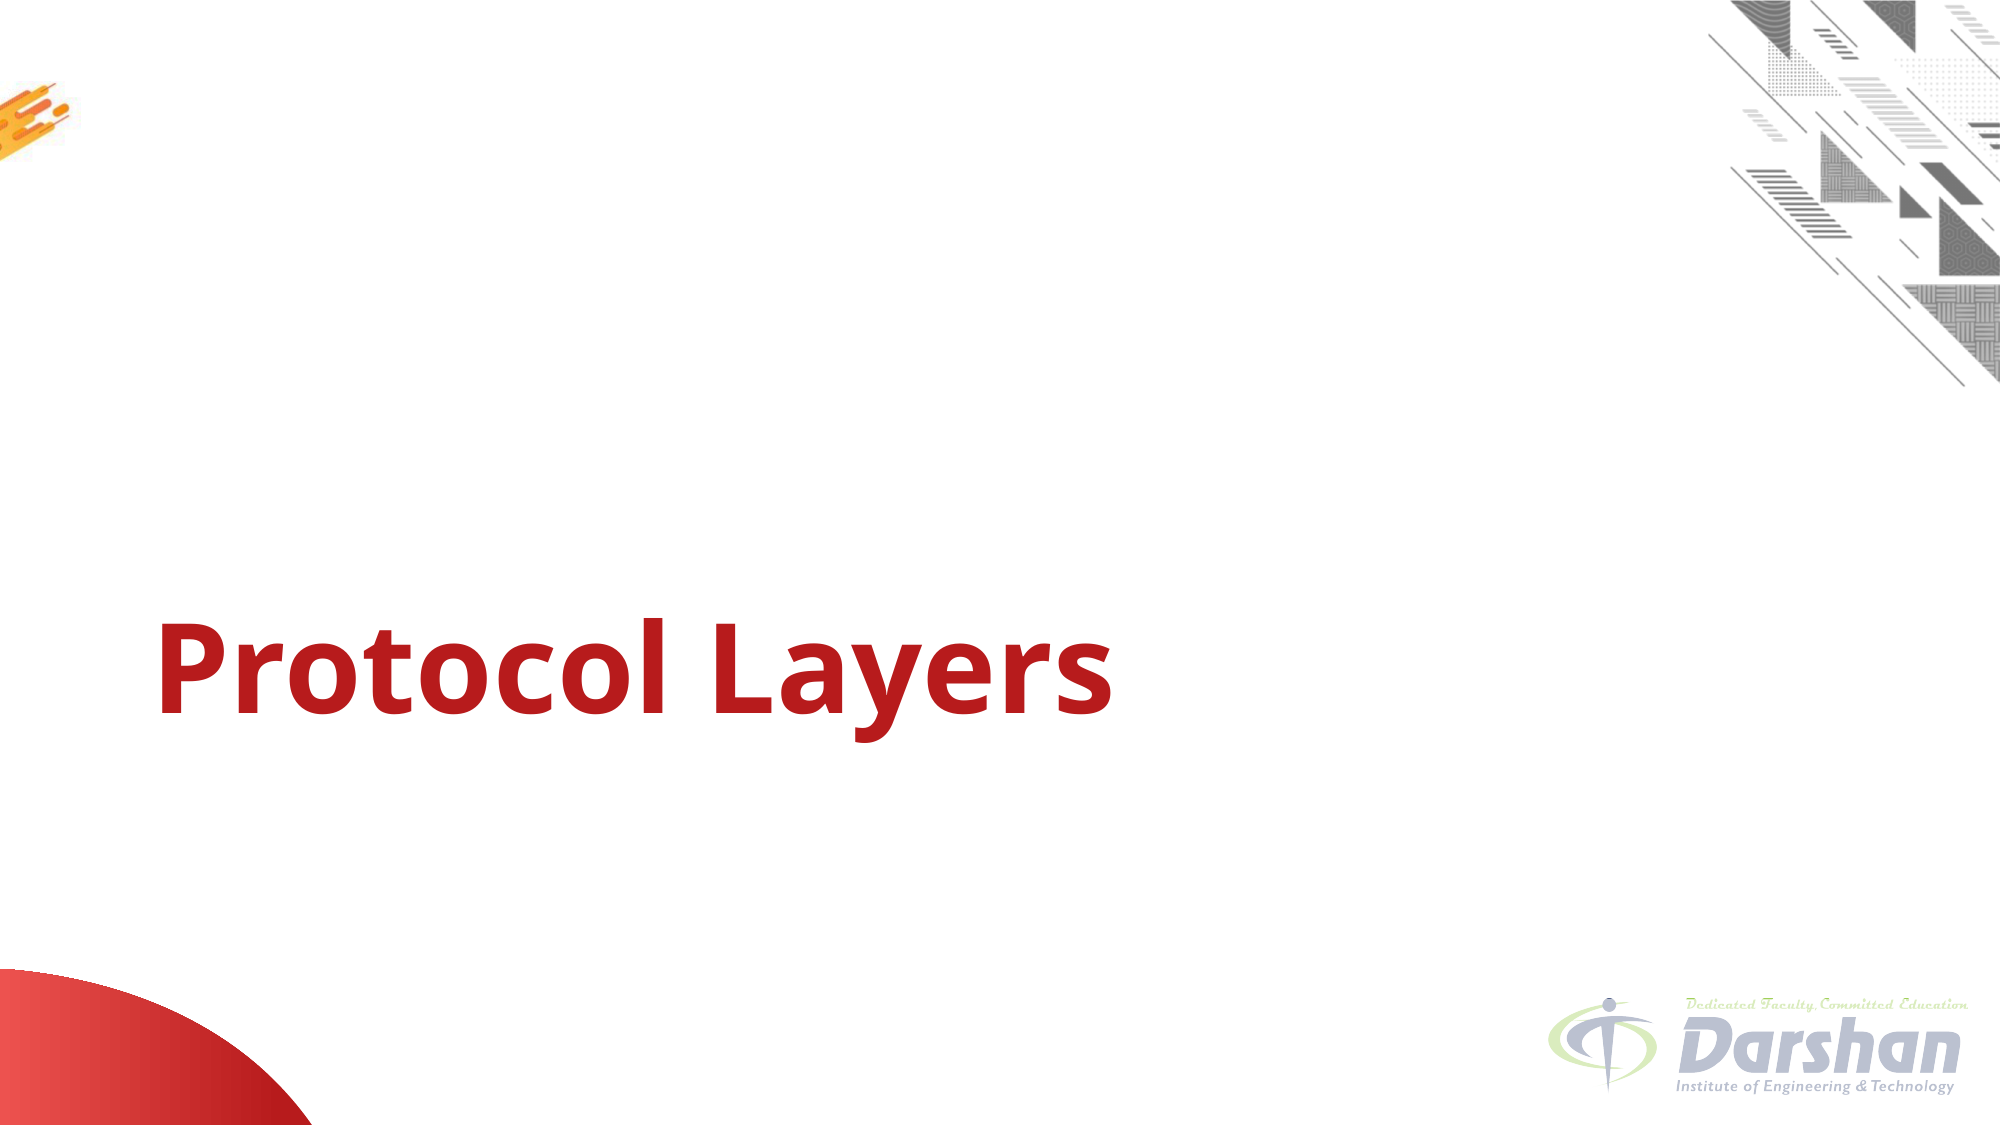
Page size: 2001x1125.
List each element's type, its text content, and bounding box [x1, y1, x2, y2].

picture [0, 65, 90, 193]
title Protocol Layers [136, 280, 1862, 749]
